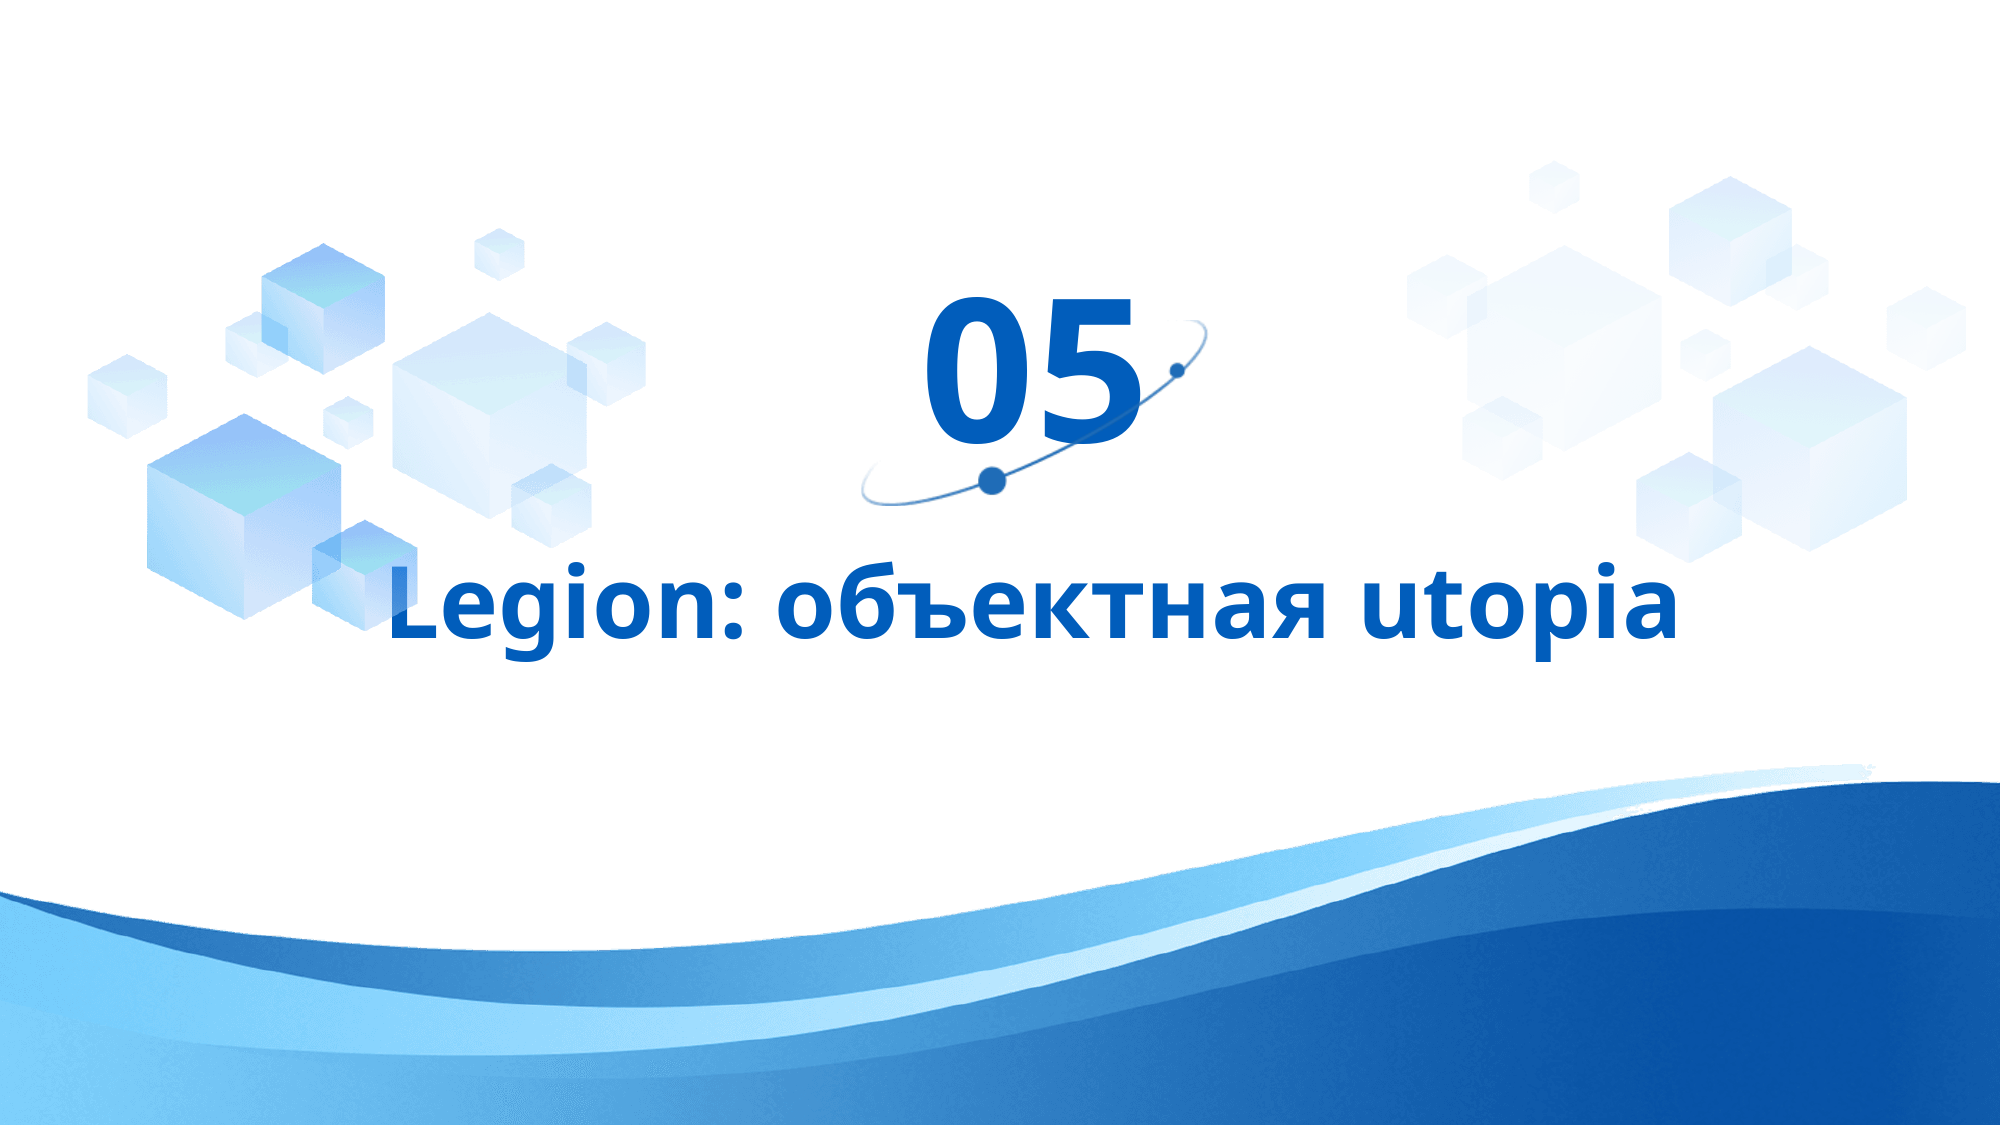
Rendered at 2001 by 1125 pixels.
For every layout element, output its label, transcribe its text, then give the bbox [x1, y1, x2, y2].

text_box 05 [646, 235, 1407, 490]
picture [1407, 127, 1966, 563]
picture [861, 319, 1209, 506]
text_box Legion: объектная utopia [203, 531, 1863, 667]
picture [87, 195, 646, 631]
picture [0, 764, 2000, 1125]
